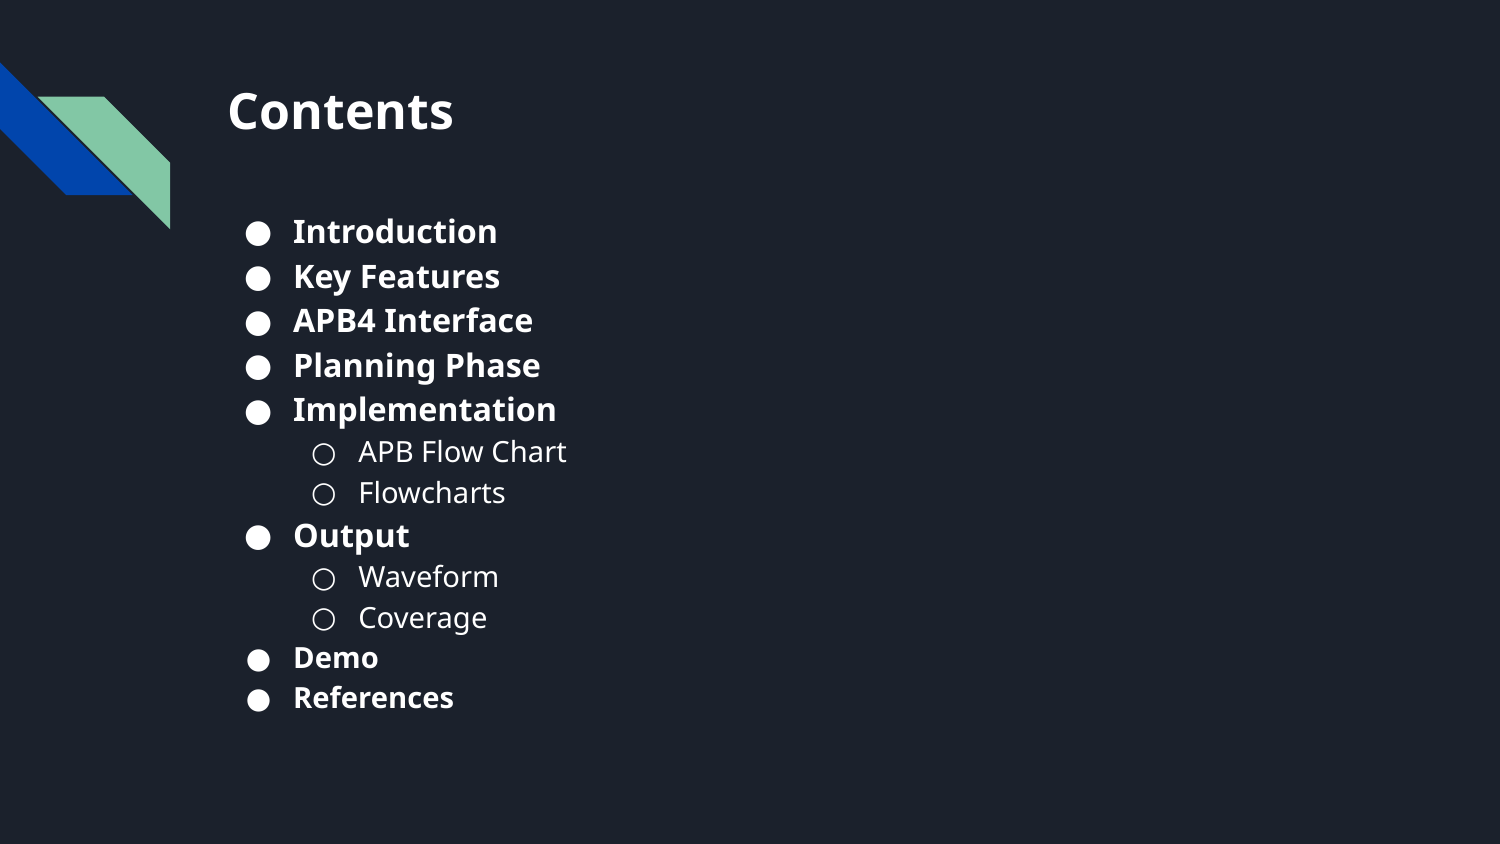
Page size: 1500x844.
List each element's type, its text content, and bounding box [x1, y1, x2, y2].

list Introduction Key Features APB4 Interface Planning Phase Implementation APB Flow Chart Flowcharts Output Waveform Coverage Demo References [212, 190, 1368, 735]
title Contents [212, 64, 1368, 190]
